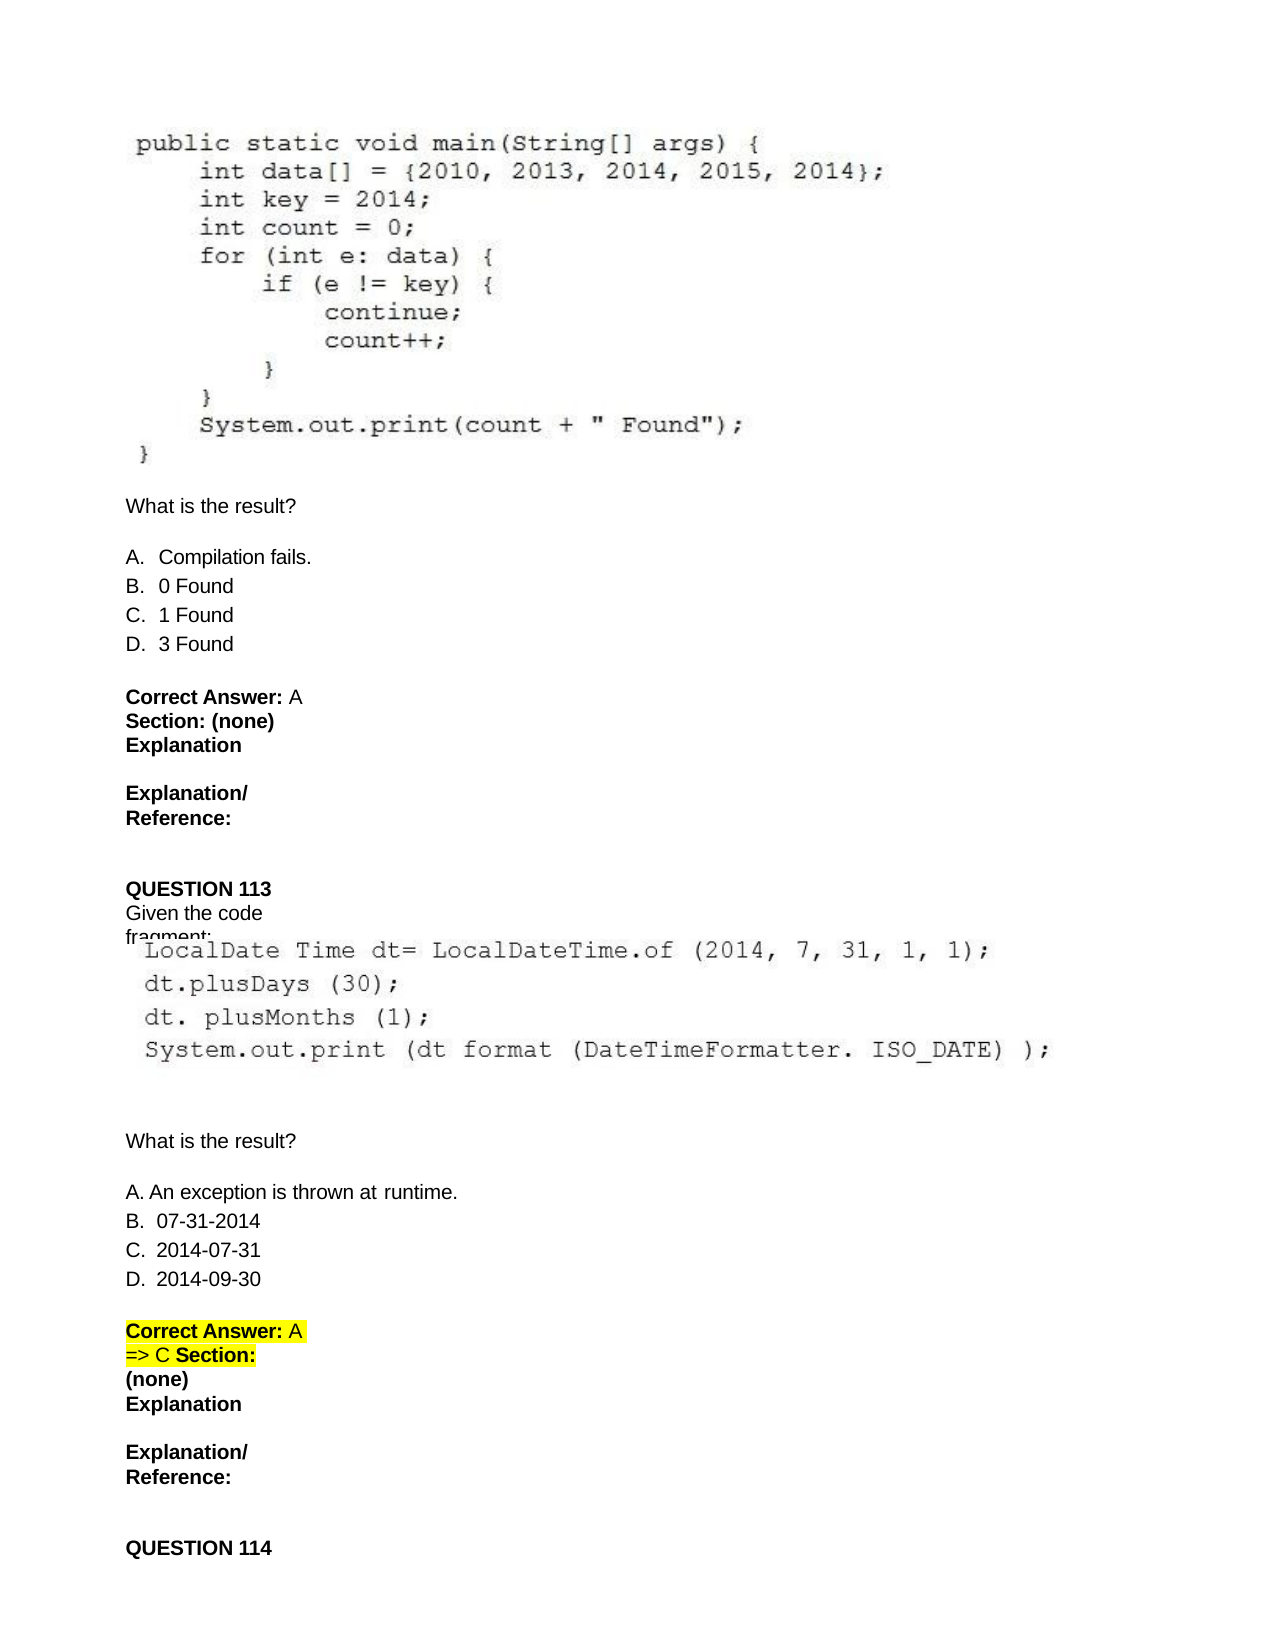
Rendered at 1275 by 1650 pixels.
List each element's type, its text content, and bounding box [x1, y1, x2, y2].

text_box [127, 127, 890, 465]
text_box What is the result? Compilation fails. 0 Found 1 Found 3 Found Correct Answer: A Section: (none) Explanation Explanation/Reference: QUESTION 113 Given the code fragment: [123, 491, 362, 949]
text_box What is the result? A. An exception is thrown at runtime. B. 07-31-2014 C. 2014-07-31 D. 2014-09-30 Correct Answer: A => C Section: (none) Explanation Explanation/Reference: QUESTION 114 [123, 1125, 473, 1560]
text_box [137, 939, 1054, 1078]
